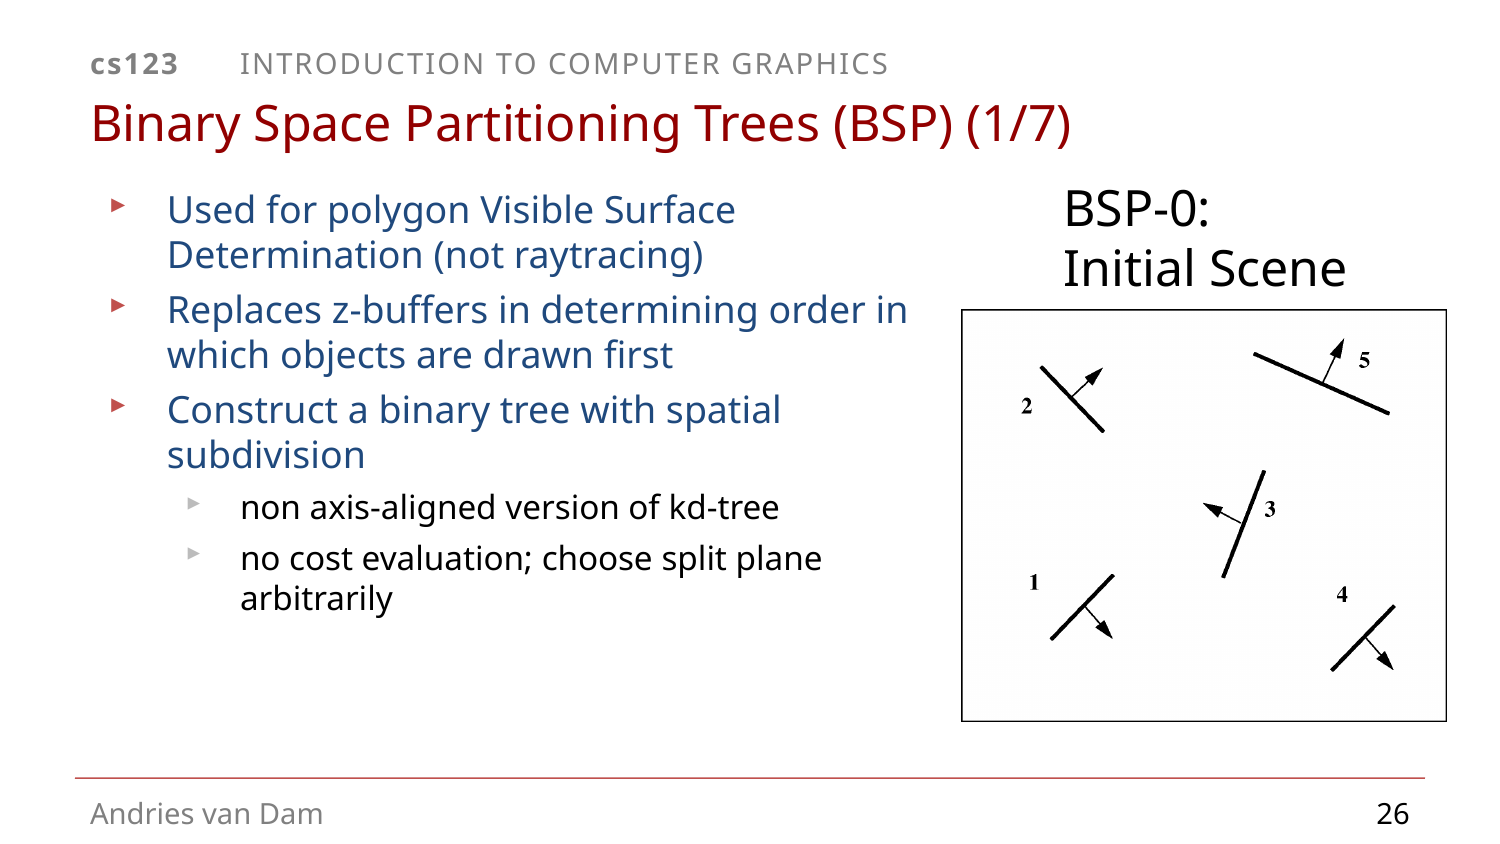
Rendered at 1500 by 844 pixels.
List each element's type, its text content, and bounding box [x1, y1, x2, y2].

picture [961, 309, 1447, 722]
title Binary Space Partitioning Trees (BSP) (1/7) [75, 84, 1425, 160]
text_box BSP-0: Initial Scene [1048, 169, 1363, 305]
list Used for polygon Visible Surface Determination (not raytracing) Replaces z-buffers in determining order in which objects are drawn first Construct a binary tree with spatial subdivision non axis-aligned version of kd-tree no cost evaluation; choose split plane arbitrarily [75, 178, 938, 769]
slide_number 26 [1224, 787, 1425, 827]
